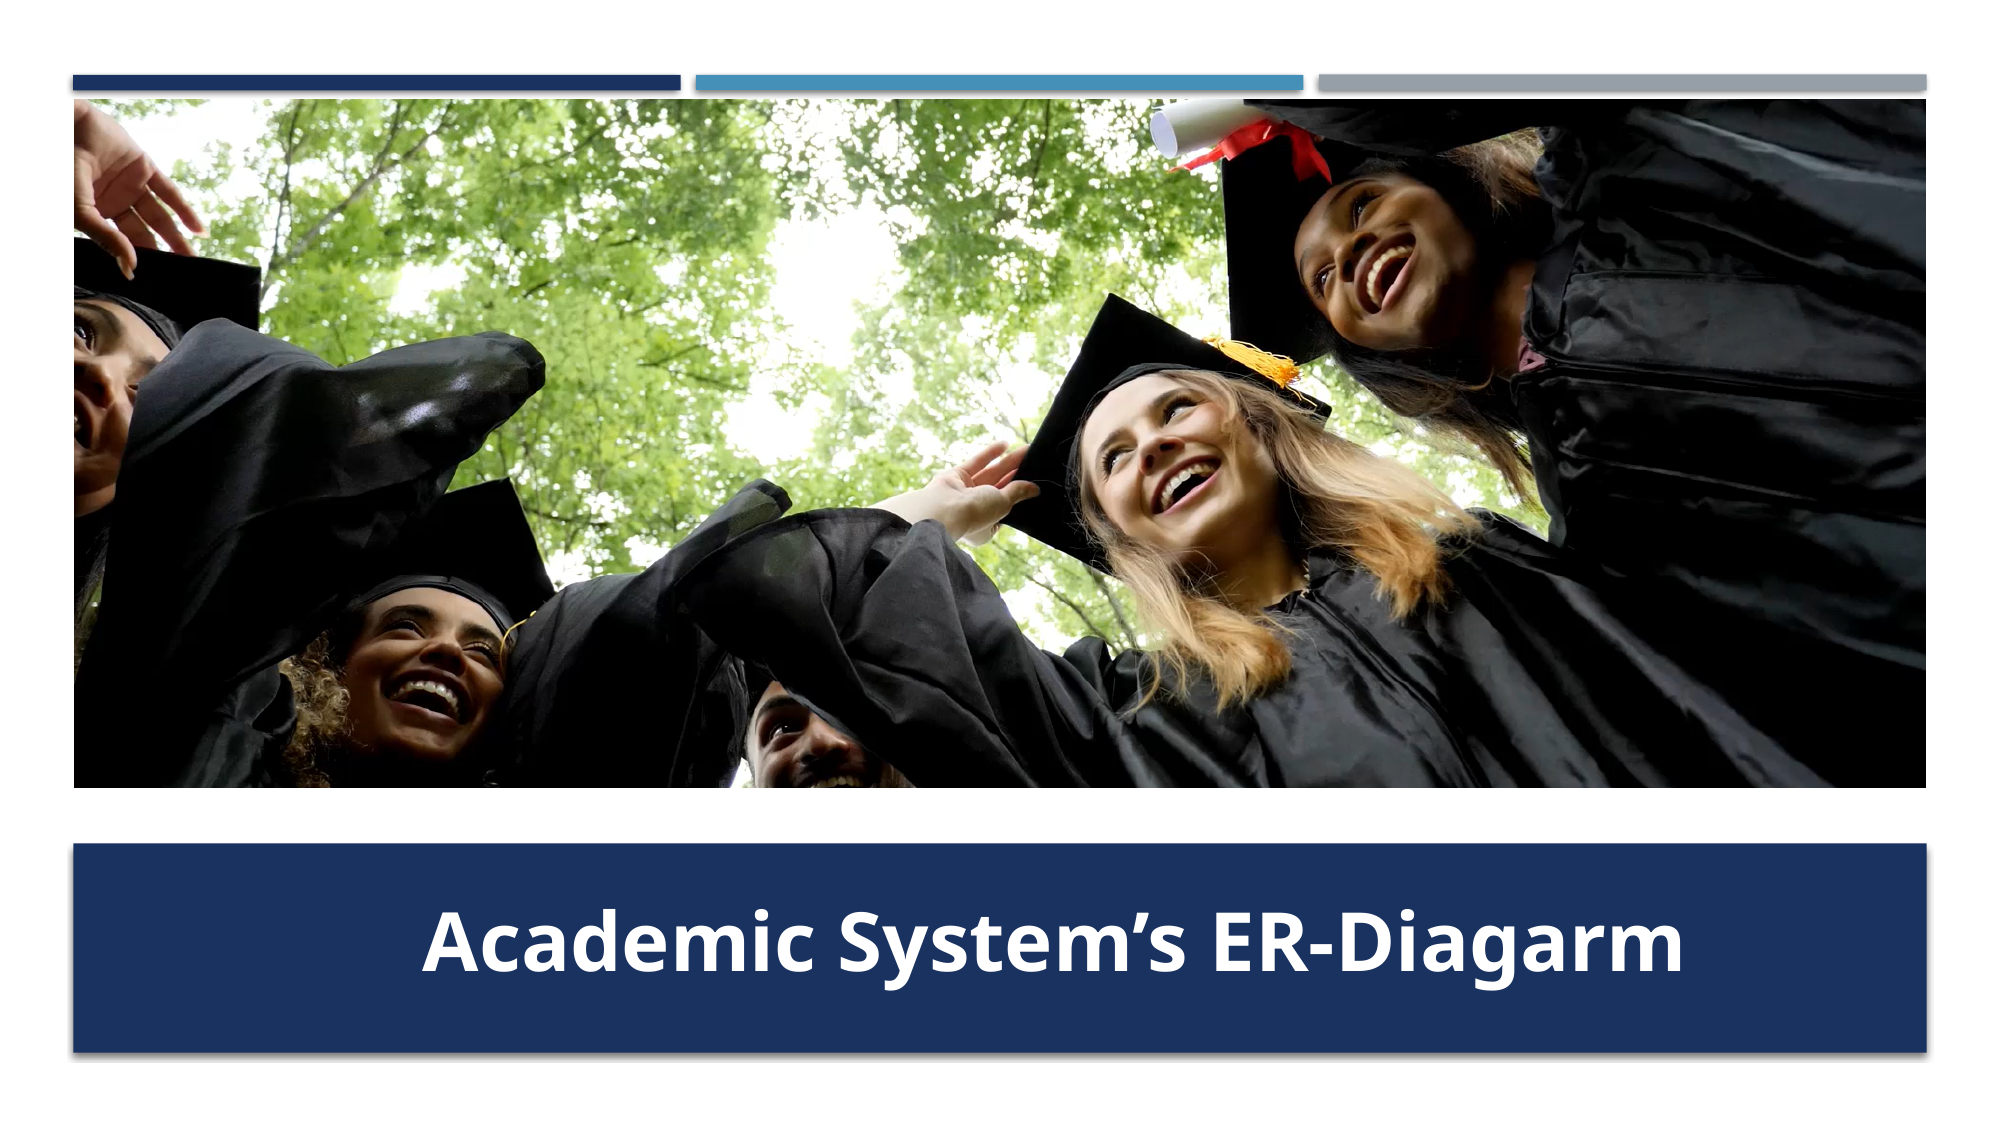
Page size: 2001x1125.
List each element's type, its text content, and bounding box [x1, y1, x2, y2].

title Academic System’s ER-Diagarm [93, 882, 1897, 996]
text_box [72, 98, 1927, 789]
